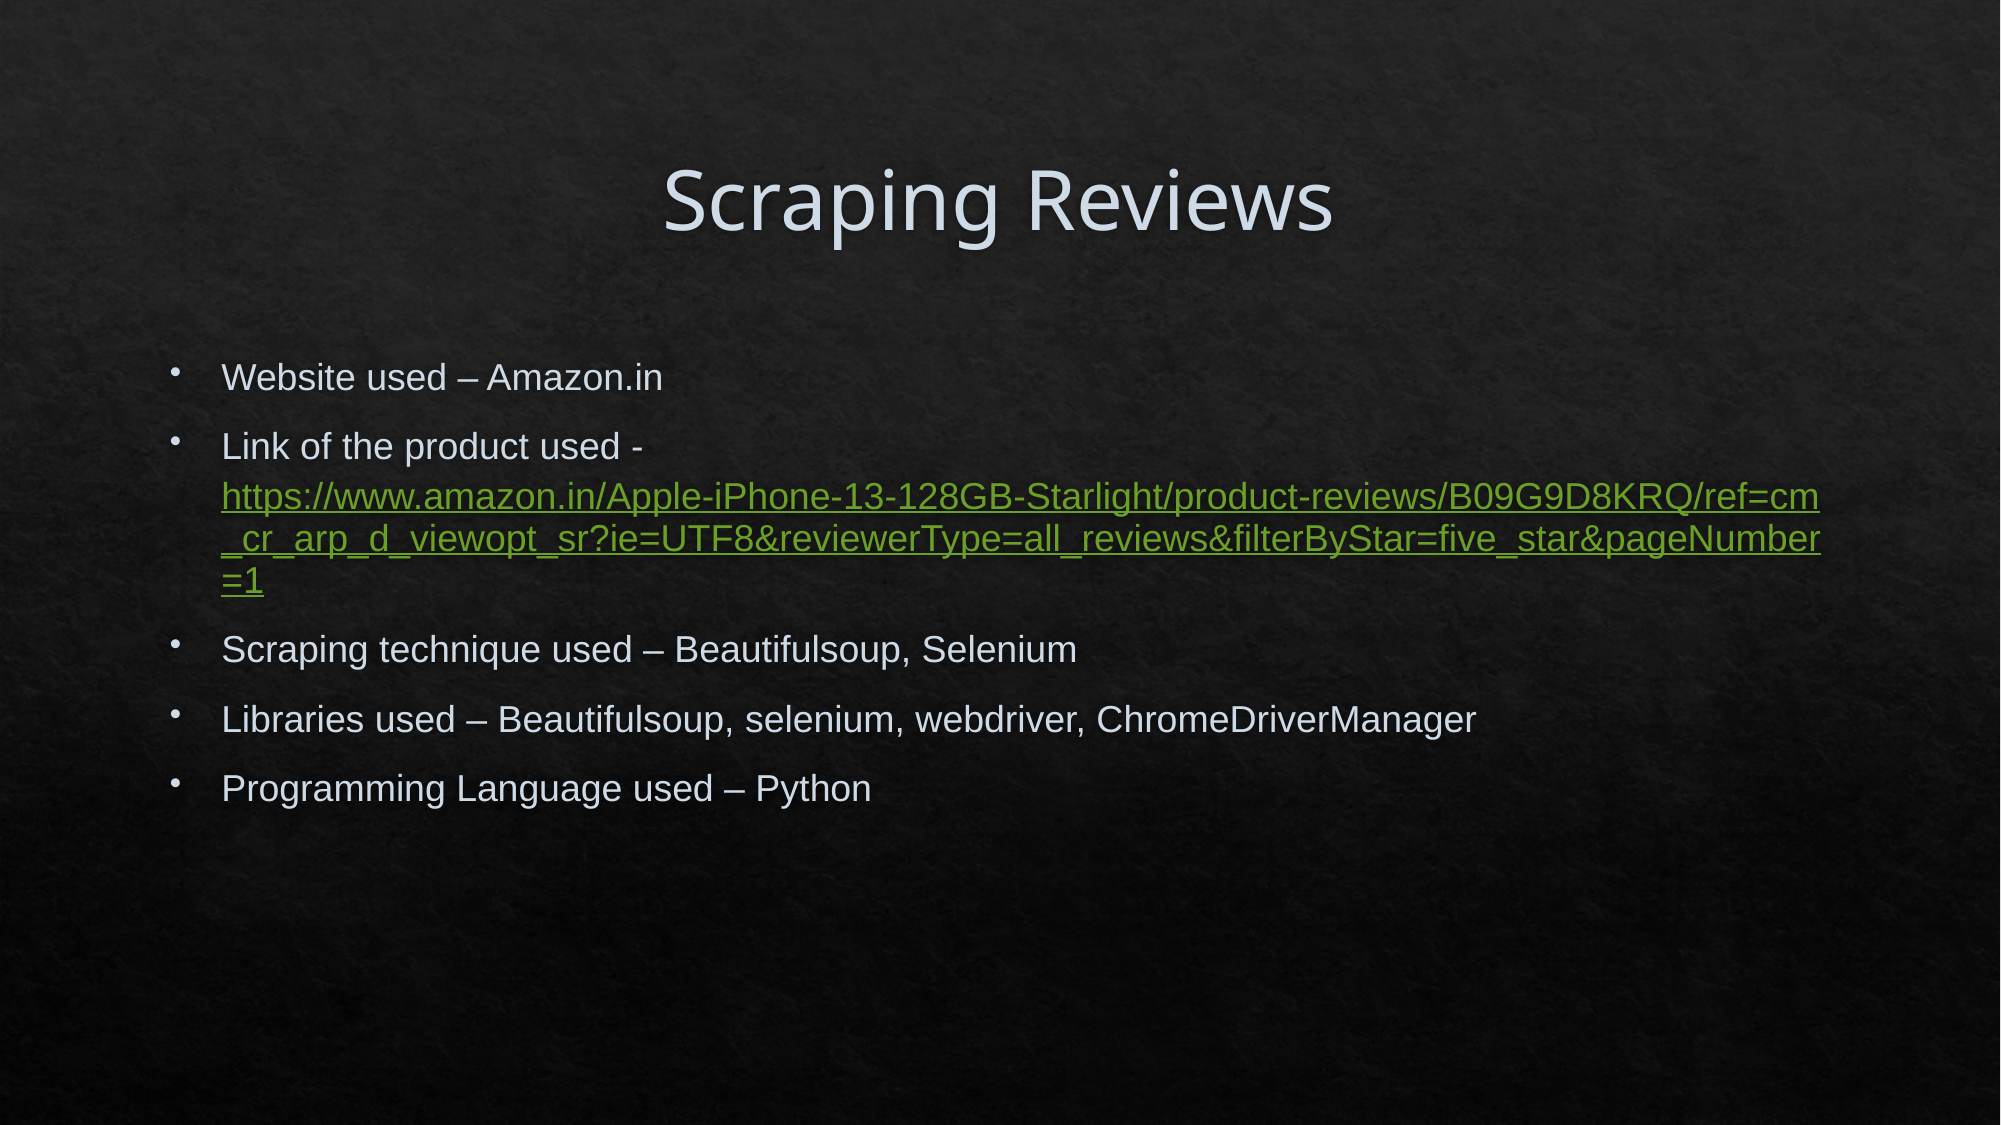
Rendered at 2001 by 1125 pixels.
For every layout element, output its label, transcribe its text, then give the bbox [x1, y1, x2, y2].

title Scraping Reviews [149, 99, 1849, 307]
list Website used – Amazon.in Link of the product used - https://www.amazon.in/Apple-iPhone-13-128GB-Starlight/product-reviews/B09G9D8KRQ/ref=cm_cr_arp_d_viewopt_sr?ie=UTF8&reviewerType=all_reviews&filterByStar=five_star&pageNumber=1 Scraping technique used – Beautifulsoup, Selenium Libraries used – Beautifulsoup, selenium, webdriver, ChromeDriverManager Programming Language used – Python [149, 340, 1849, 839]
